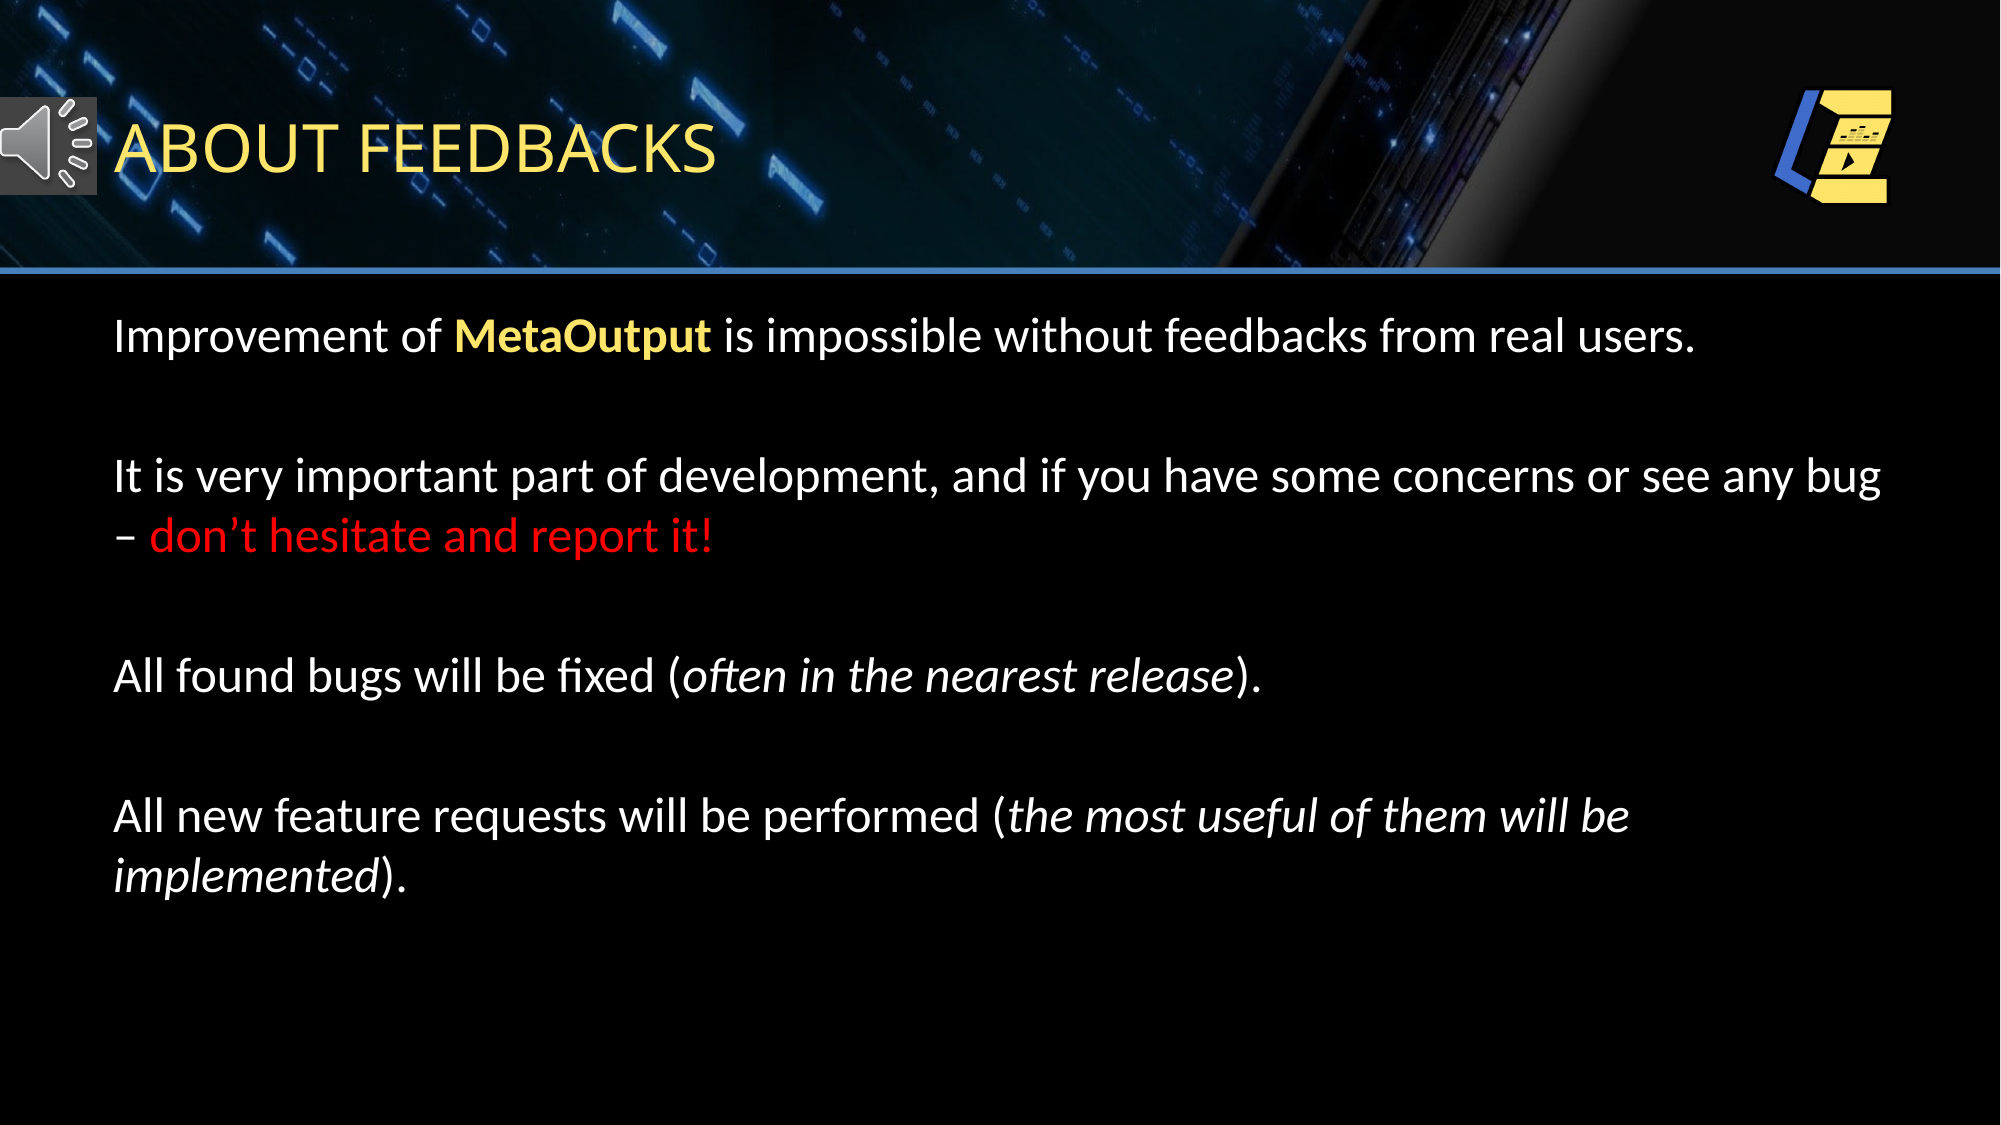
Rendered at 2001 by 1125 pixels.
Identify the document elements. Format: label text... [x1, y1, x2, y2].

title ABOUT FEEDBACKS [99, 62, 1904, 230]
list Improvement of MetaOutput is impossible without feedbacks from real users. It is very important part of development, and if you have some concerns or see any bug – don’t hesitate and report it! All found bugs will be fixed (often in the nearest release). All new feature requests will be performed (the most useful of them will be implemented). [98, 295, 1902, 1064]
picture [0, 0, 2001, 1125]
